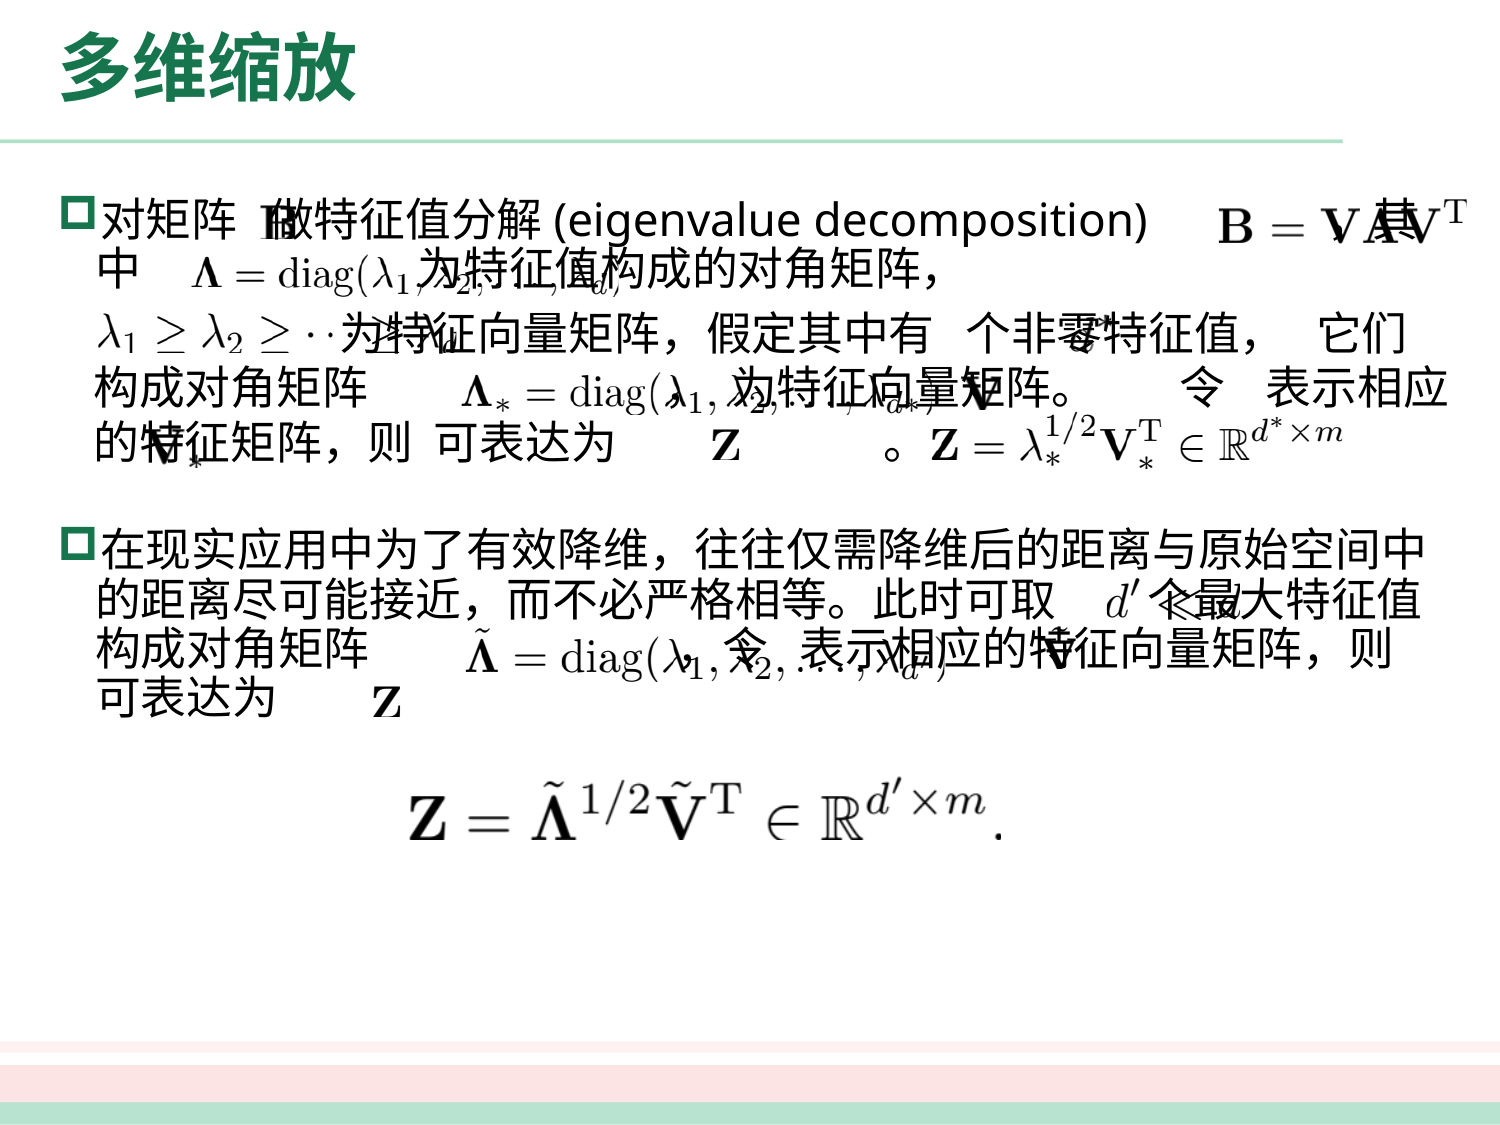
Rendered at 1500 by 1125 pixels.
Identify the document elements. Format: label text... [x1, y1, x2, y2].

title 多维缩放 [42, 7, 1337, 135]
picture [0, 0, 1500, 1125]
text_box 为特征向量矩阵，假定其中有 个非零特征值， 它们构成对角矩阵 ， 为特征向量矩阵。 令 表示相应的特征矩阵，则 可表达为 。 [78, 296, 1467, 532]
list 对矩阵 做特征值分解(eigenvalue decomposition) ，其中 为特征值构成的对角矩阵， 在现实应用中为了有效降维，往往仅需降维后的距离与原始空间中的距离尽可能接近，而不必严格相等。此时可取 个最大特征值构成对角矩阵 ，令 表示相应的特征向量矩阵，则 可表达为 [42, 188, 1457, 998]
